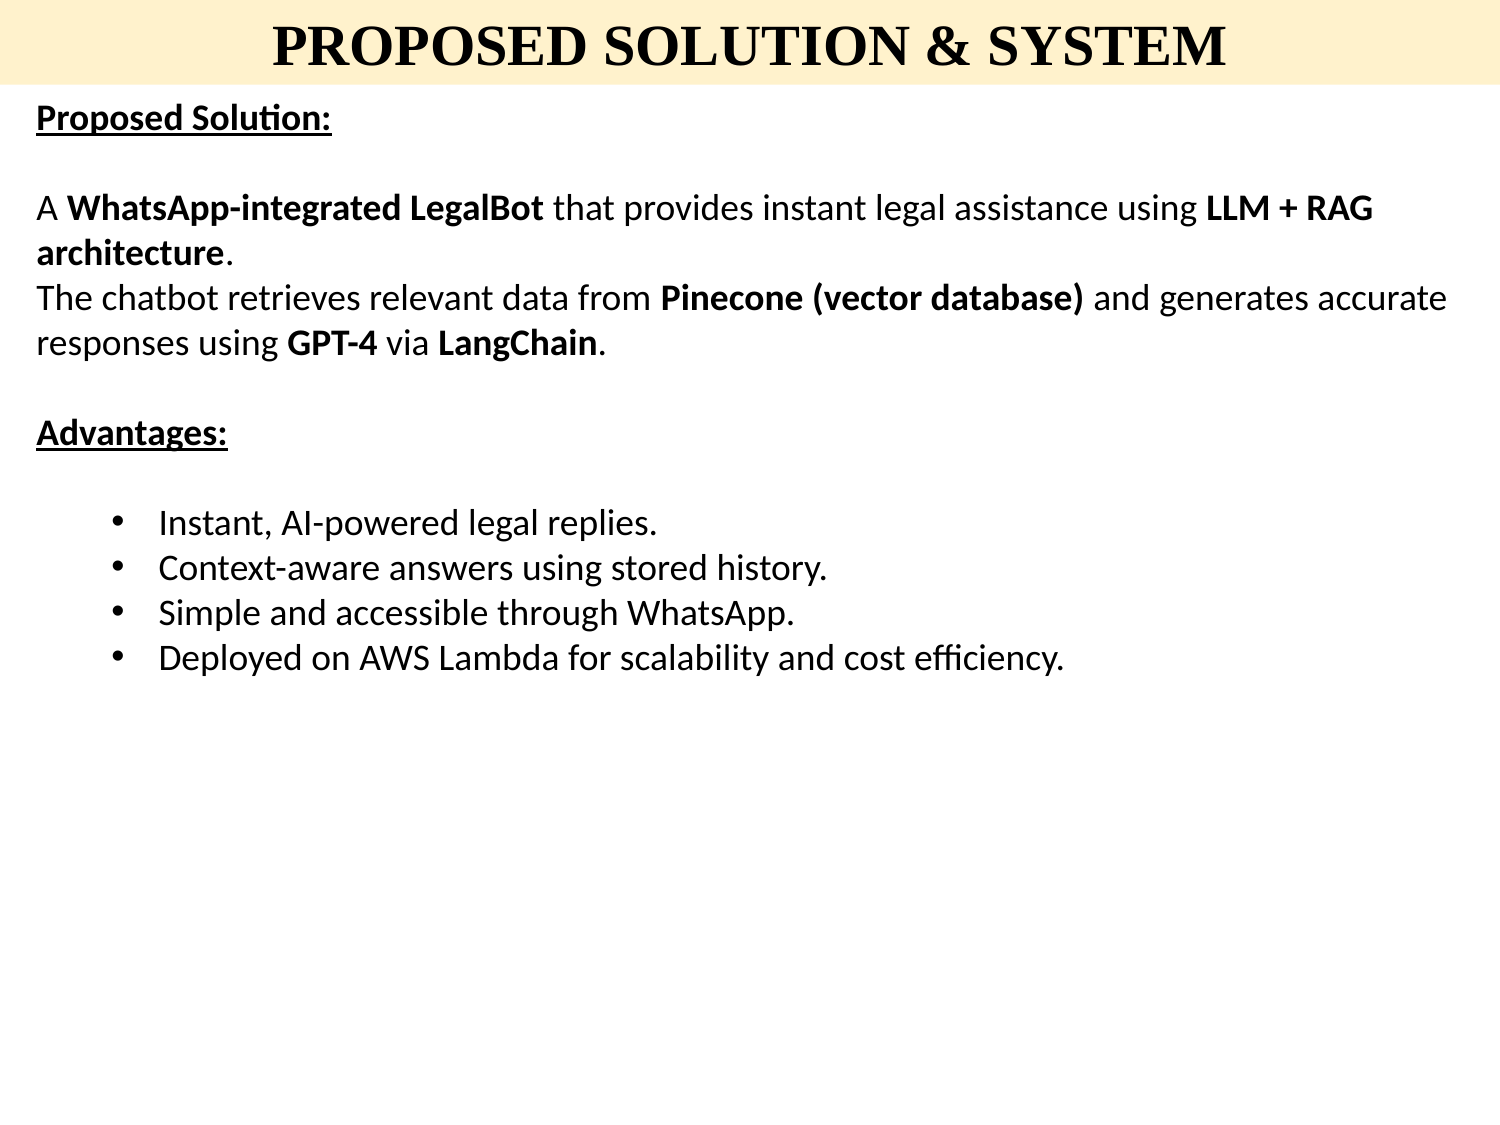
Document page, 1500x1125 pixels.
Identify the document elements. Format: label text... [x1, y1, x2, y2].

text_box Proposed Solution: A WhatsApp-integrated LegalBot that provides instant legal assistance using LLM + RAG architecture. The chatbot retrieves relevant data from Pinecone (vector database) and generates accurate responses using GPT-4 via LangChain. Advantages: Instant, AI-powered legal replies. Context-aware answers using stored history. Simple and accessible through WhatsApp. Deployed on AWS Lambda for scalability and cost efficiency. [21, 85, 1479, 686]
text_box PROPOSED SOLUTION & SYSTEM [0, 0, 1500, 85]
